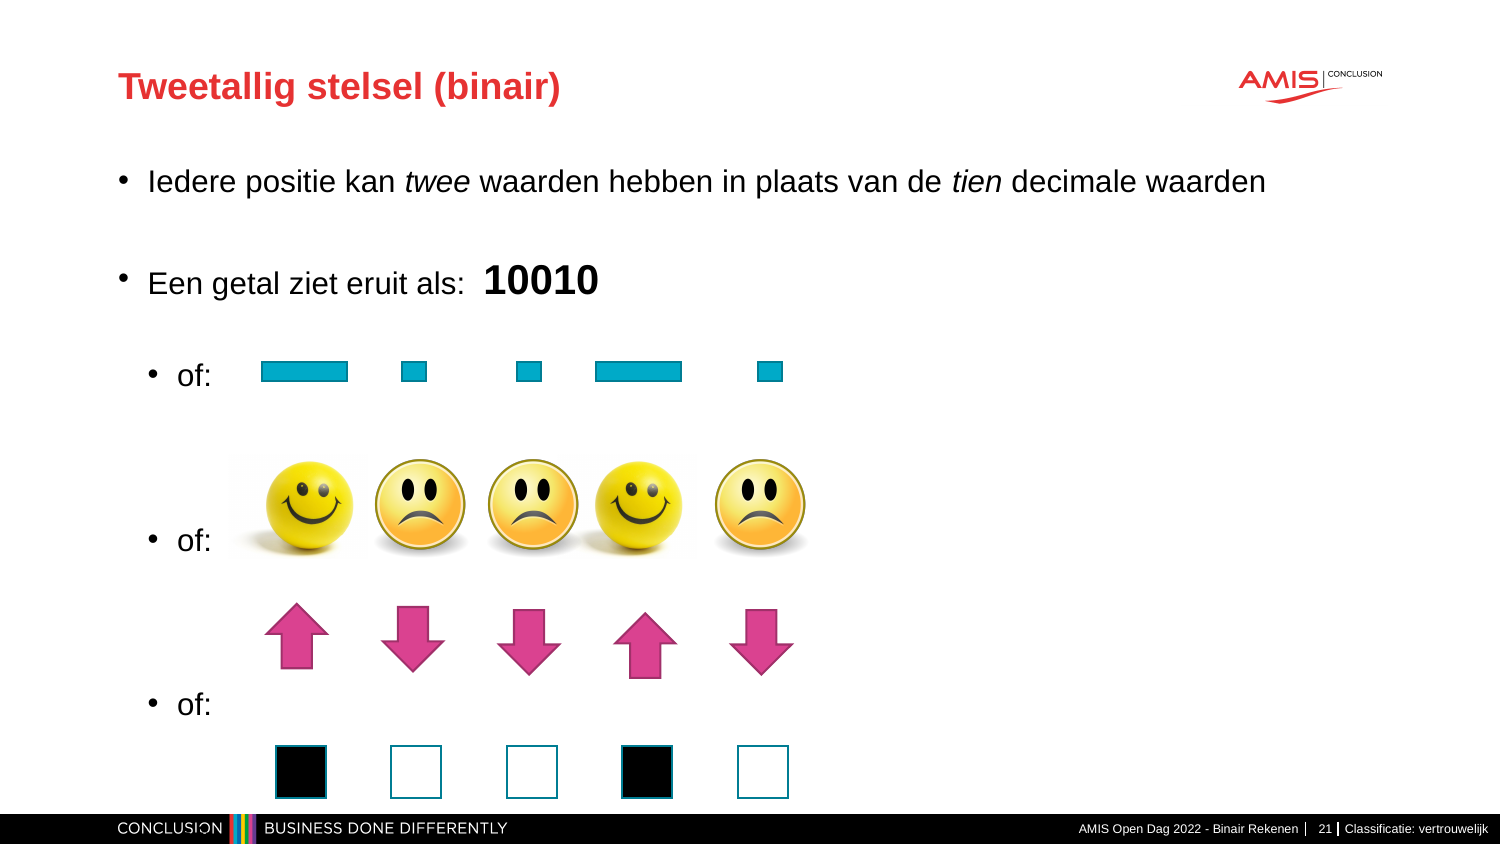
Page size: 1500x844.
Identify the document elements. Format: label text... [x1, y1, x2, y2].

picture [0, 814, 236, 844]
picture [239, 814, 1500, 844]
footer AMIS Open Dag 2022 - Binair Rekenen [814, 820, 1299, 839]
text_box [380, 605, 446, 673]
text_box [496, 609, 562, 677]
text_box [595, 361, 682, 382]
slide_number 21 [1309, 820, 1333, 839]
text_box [261, 361, 348, 382]
list Iedere positie kan twee waarden hebben in plaats van de tien decimale waarden Een getal ziet eruit als: 10010 of: of: of: of: [118, 153, 1350, 774]
title Tweetallig stelsel (binair) [118, 47, 1205, 130]
text_box [728, 609, 795, 677]
picture [701, 448, 818, 565]
text_box [401, 361, 427, 382]
picture [1205, 59, 1388, 106]
picture [228, 448, 697, 565]
text_box [264, 602, 330, 670]
text_box [506, 745, 558, 799]
text_box [390, 745, 442, 799]
text_box [621, 745, 673, 799]
text_box [737, 745, 789, 799]
text_box [612, 611, 678, 679]
text_box [275, 745, 327, 799]
text_box [757, 361, 783, 382]
text_box [516, 361, 542, 382]
